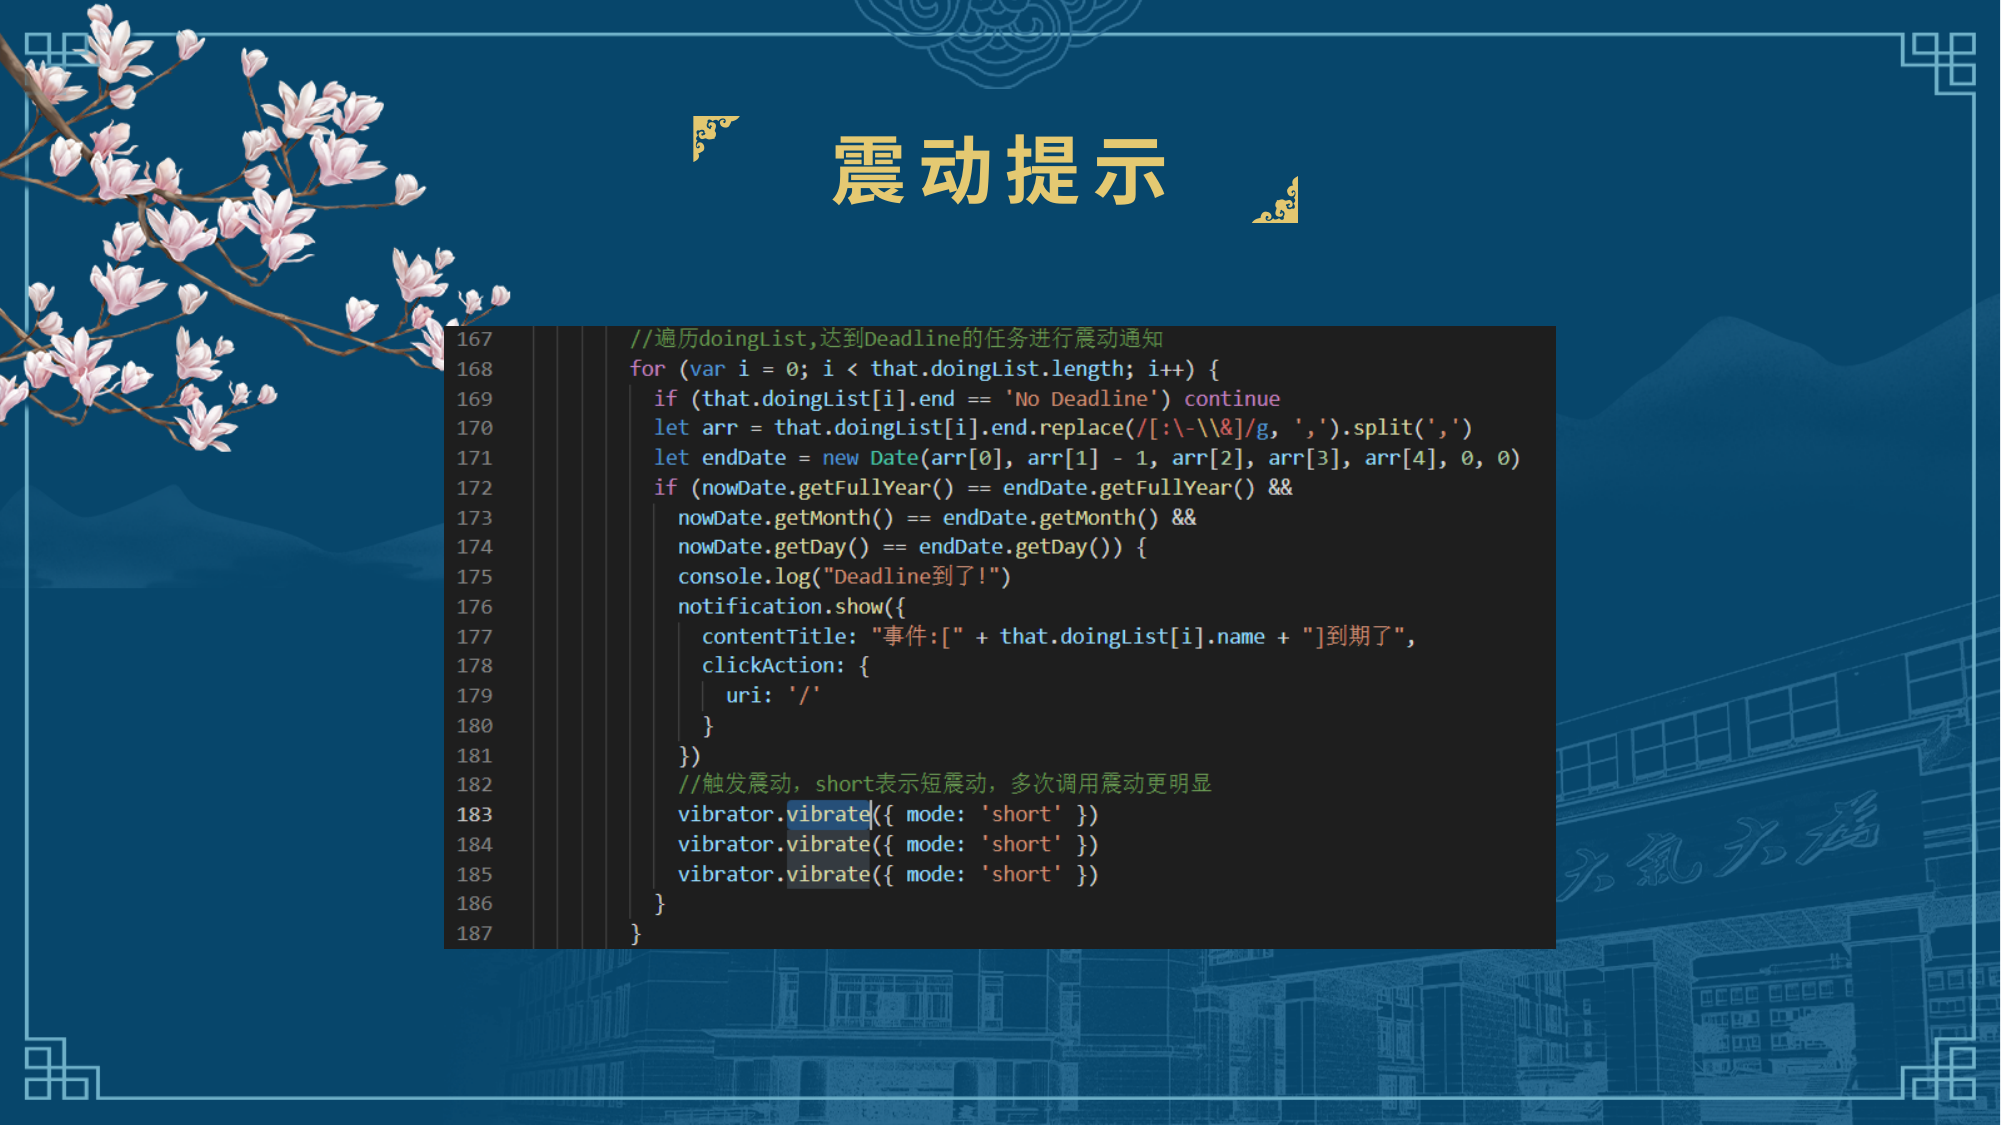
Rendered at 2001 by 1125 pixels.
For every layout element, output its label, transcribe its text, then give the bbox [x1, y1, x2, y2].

text_box 震动提示 [599, 116, 1401, 221]
picture [0, 0, 2001, 1125]
